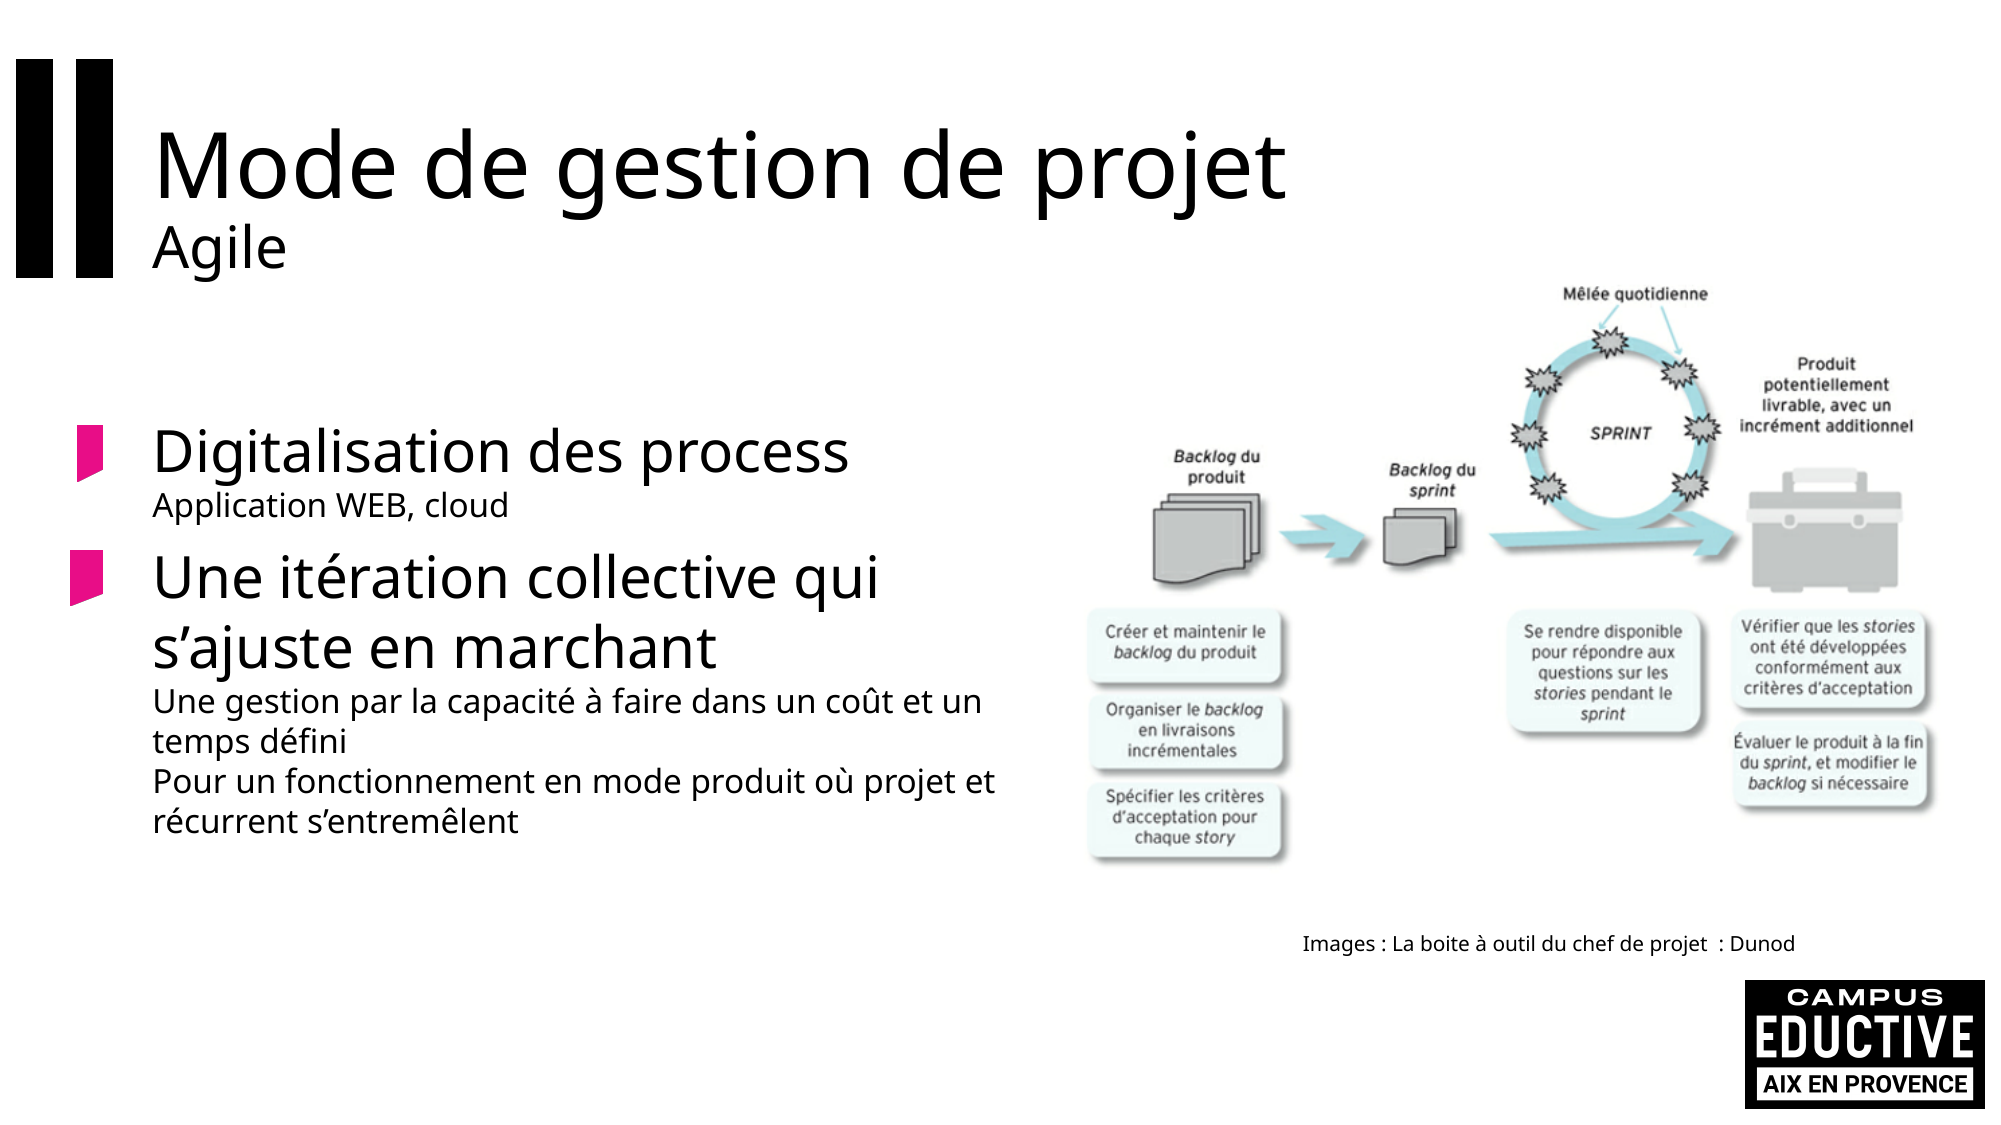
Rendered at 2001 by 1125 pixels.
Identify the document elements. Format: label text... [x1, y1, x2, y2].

text_box Une itération collective qui s’ajuste en marchant Une gestion par la capacité à faire dans un coût et un temps défini Pour un fonctionnement en mode produit où projet et récurrent s’entremêlent [137, 533, 1082, 848]
picture [1082, 277, 1950, 899]
text_box Digitalisation des process Application WEB, cloud [137, 407, 1082, 532]
picture [77, 425, 103, 482]
text_box Images : La boite à outil du chef de projet : Dunod [1301, 901, 1829, 967]
title Mode de gestion de projet [137, 59, 1863, 277]
picture [70, 550, 103, 606]
picture [1745, 980, 1985, 1109]
text_box Agile [137, 202, 1083, 288]
